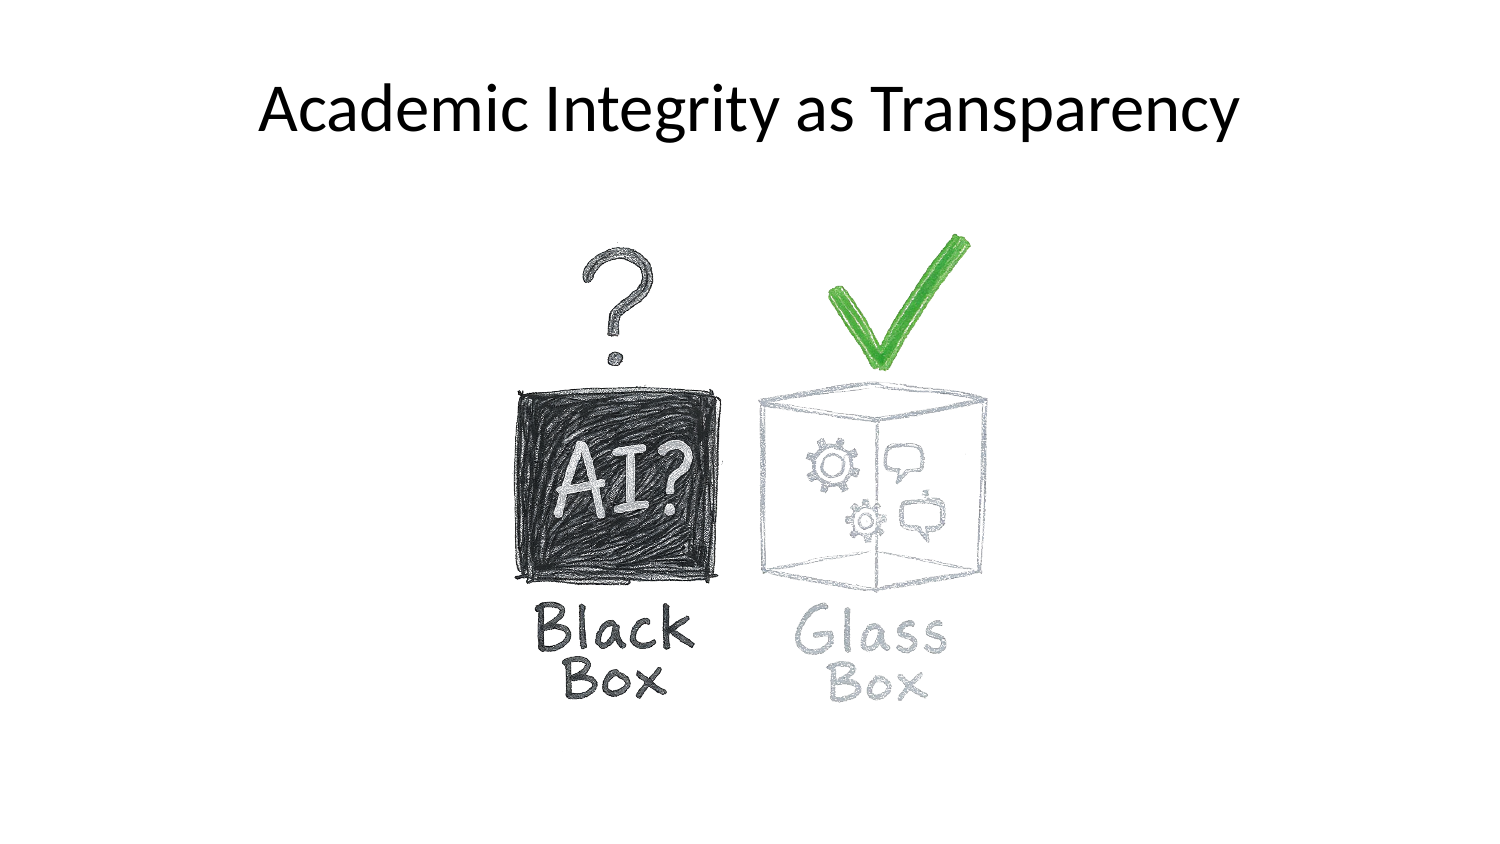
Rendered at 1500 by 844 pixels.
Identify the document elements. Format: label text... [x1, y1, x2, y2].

picture [470, 195, 1028, 753]
title Academic Integrity as Transparency [75, 33, 1425, 175]
